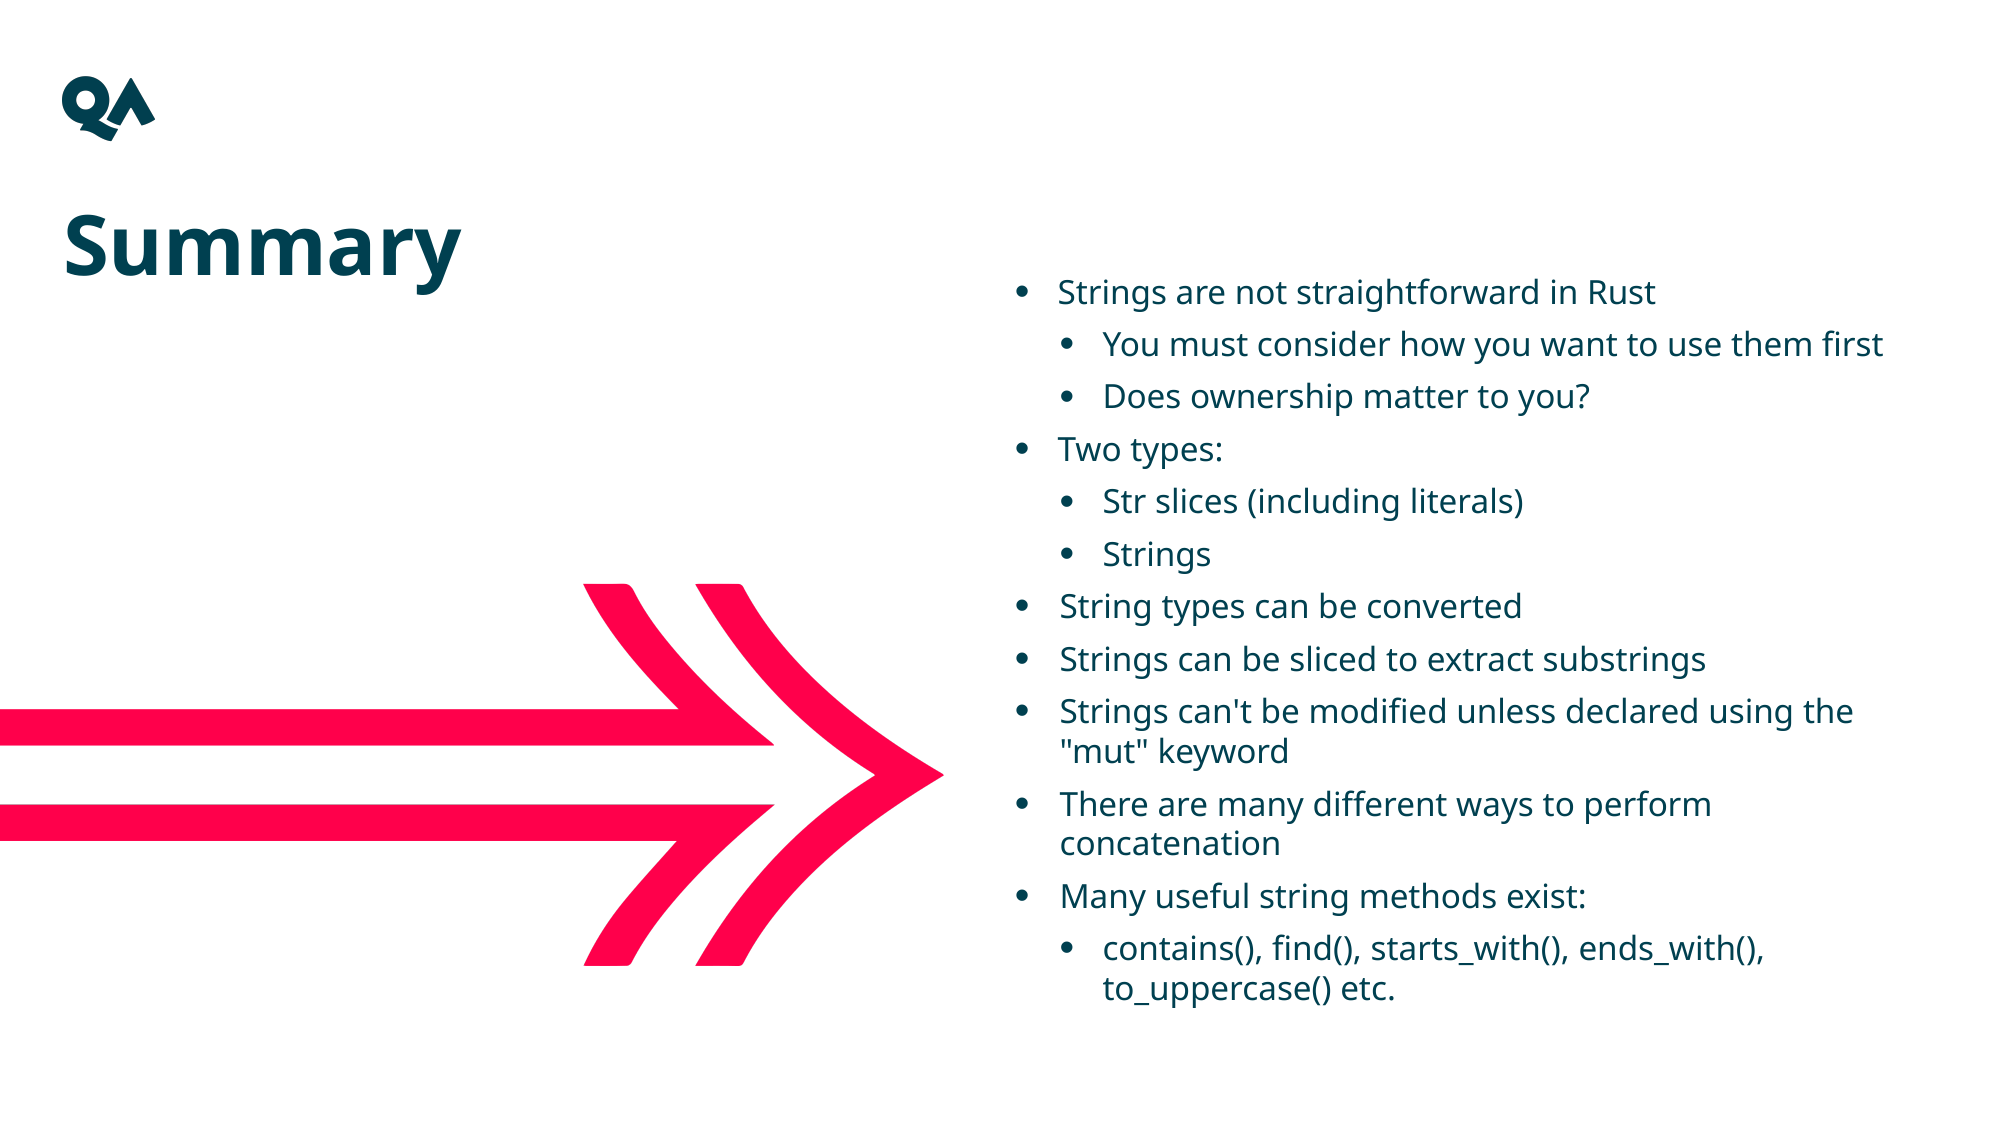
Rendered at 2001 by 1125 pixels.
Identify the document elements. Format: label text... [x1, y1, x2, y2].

list Summary [63, 203, 670, 526]
picture [0, 563, 950, 987]
list Strings are not straightforward in Rust You must consider how you want to use them first Does ownership matter to you? Two types: Str slices (including literals) Strings String types can be converted Strings can be sliced to extract substrings Strings can't be modified unless declared using the "mut" keyword There are many different ways to perform concatenation Many useful string methods exist: contains(), find(), starts_with(), ends_with(), to_uppercase() etc. [1014, 270, 1937, 876]
picture [44, 61, 173, 153]
